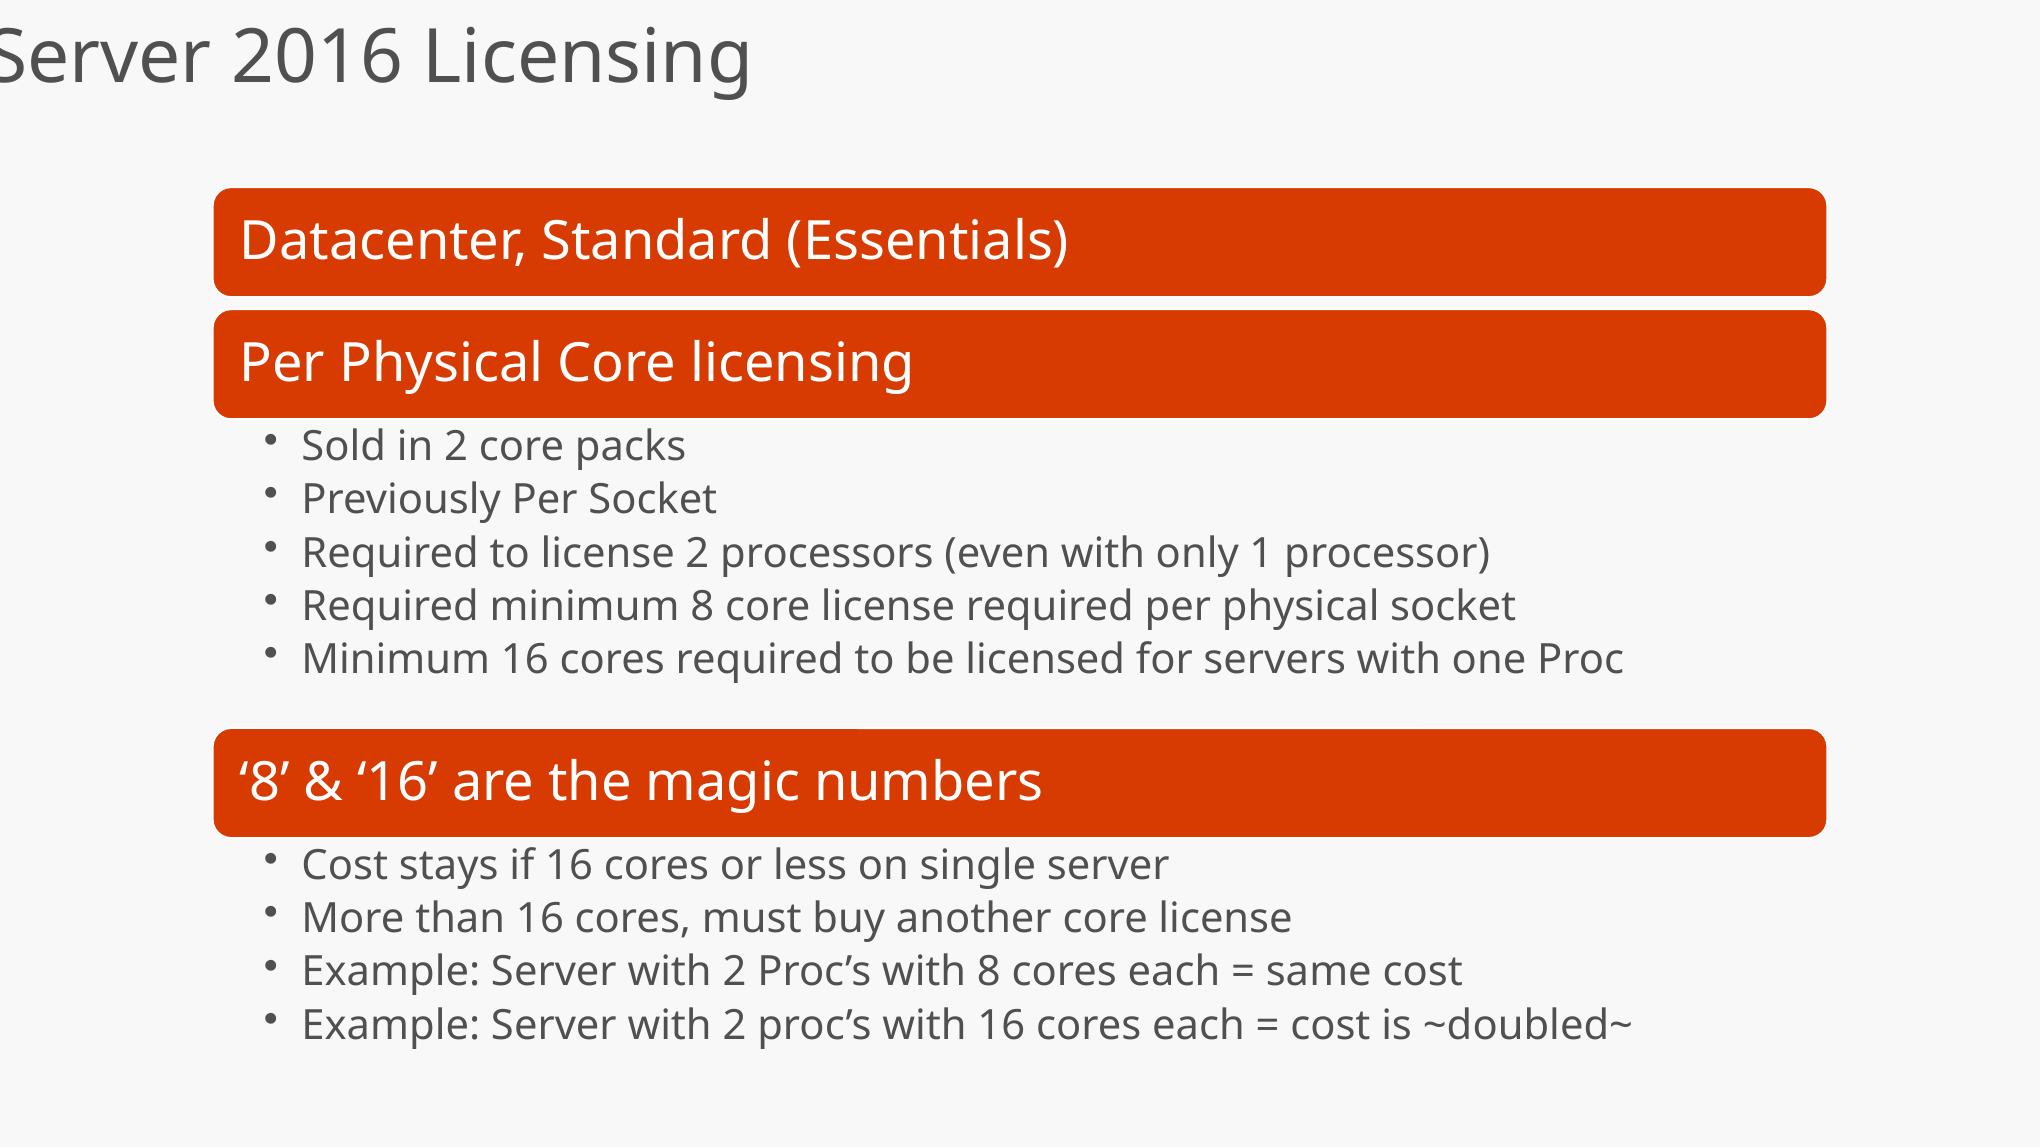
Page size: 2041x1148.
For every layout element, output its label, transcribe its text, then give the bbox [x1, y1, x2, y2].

text_box Server 2016 Licensing [0, 0, 958, 120]
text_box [212, 173, 1828, 1099]
